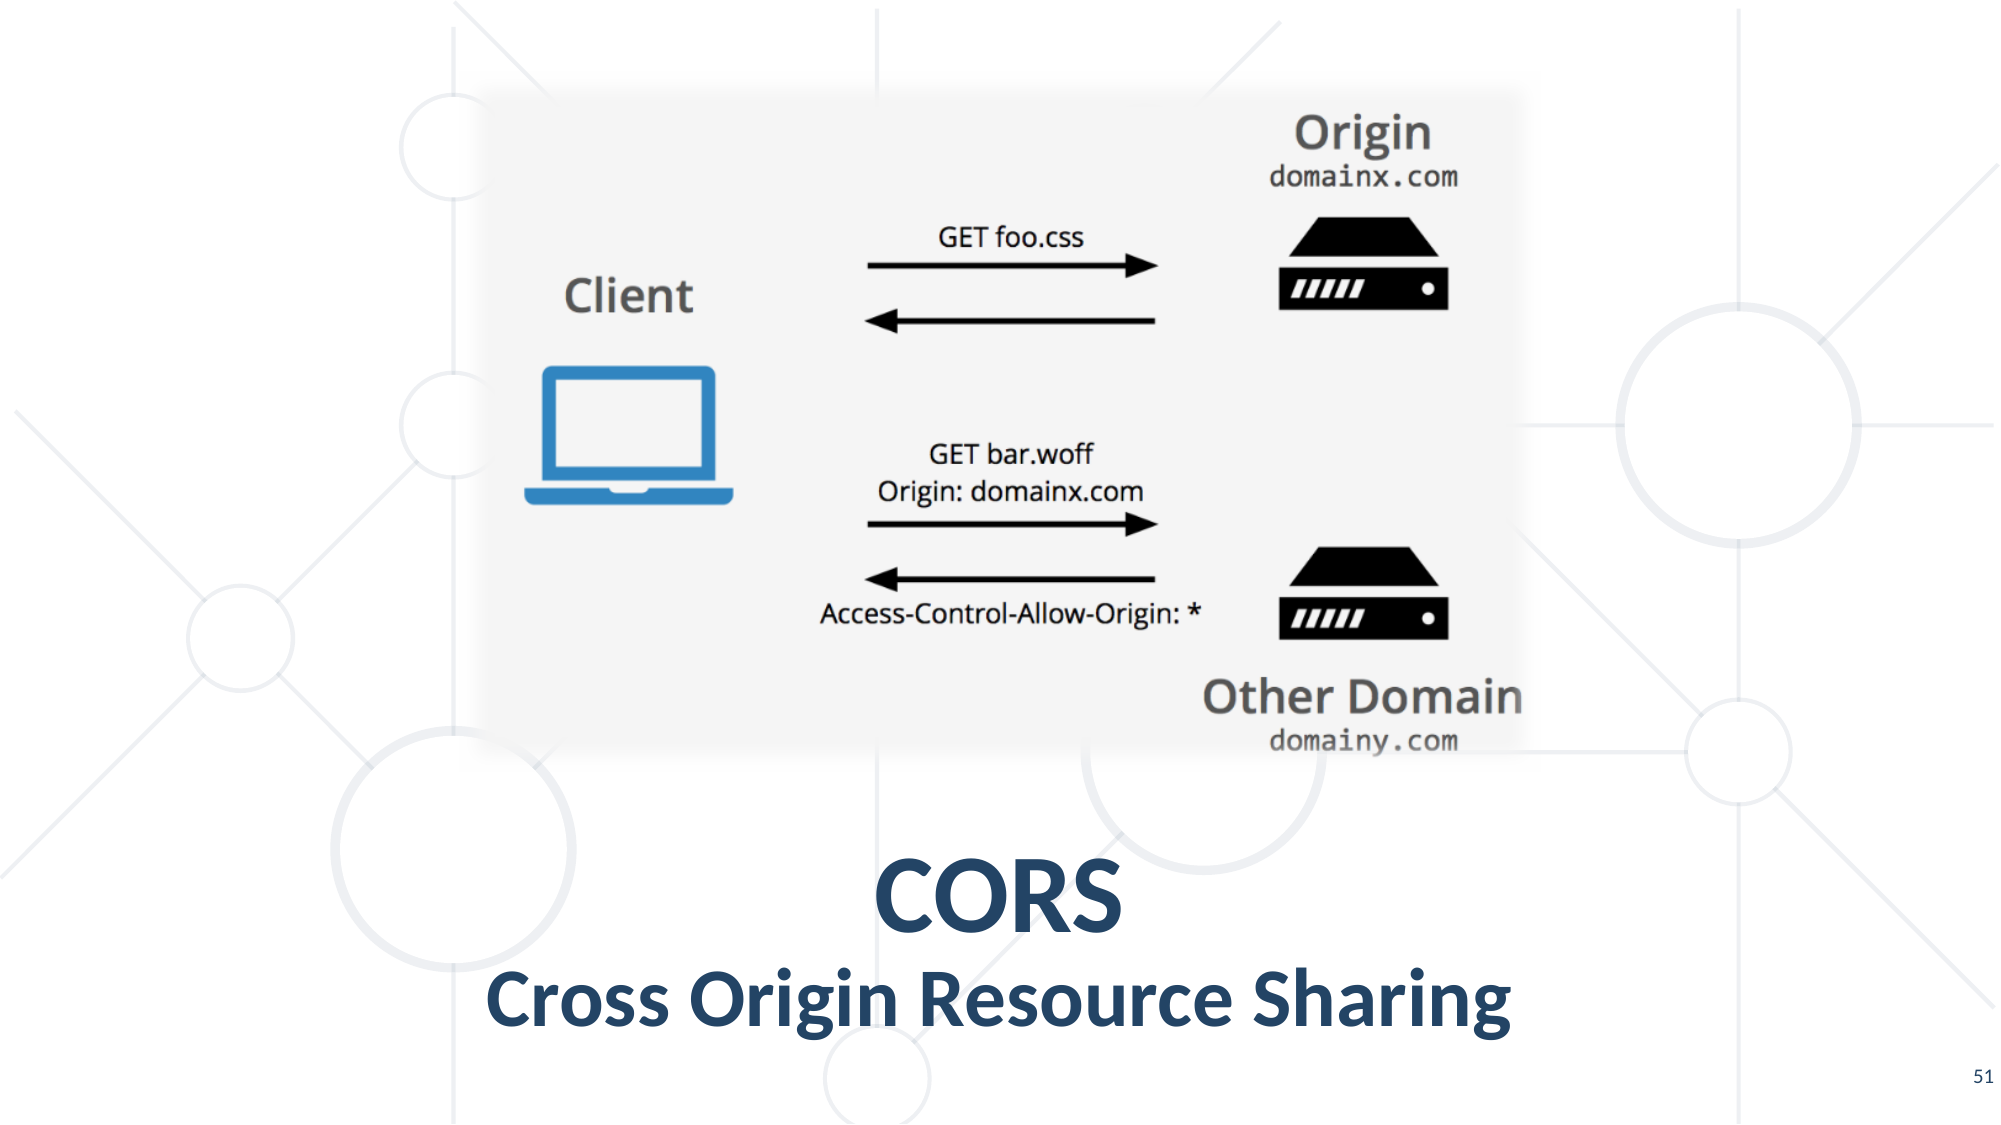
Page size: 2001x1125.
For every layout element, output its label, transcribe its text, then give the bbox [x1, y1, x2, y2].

slide_number 51 [1929, 1049, 2000, 1100]
list CORS [100, 820, 1900, 947]
picture [459, 71, 1541, 772]
list Cross Origin Resource Sharing [100, 949, 1900, 1032]
